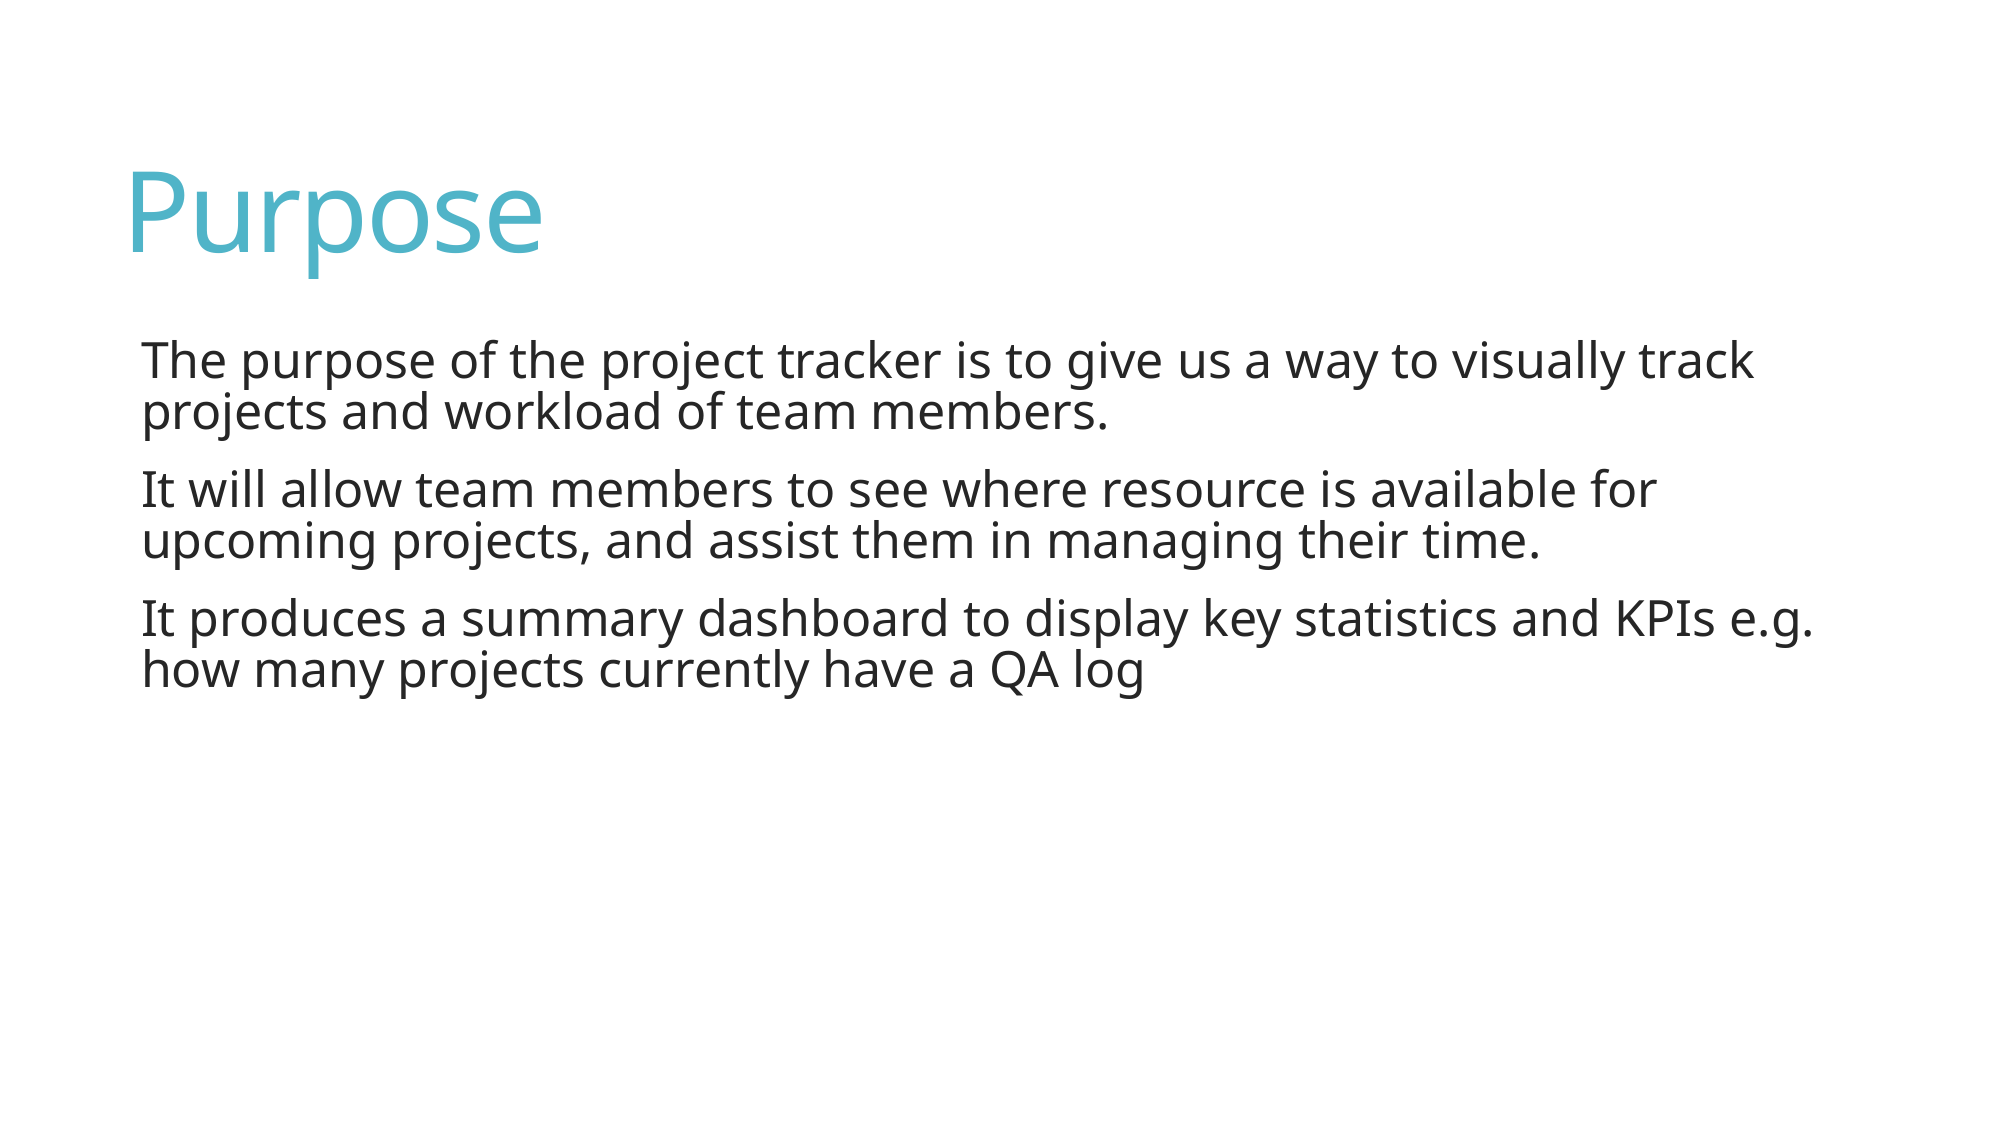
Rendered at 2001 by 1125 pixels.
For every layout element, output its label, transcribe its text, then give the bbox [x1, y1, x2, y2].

title Purpose [107, 81, 1875, 354]
list The purpose of the project tracker is to give us a way to visually track projects and workload of team members. It will allow team members to see where resource is available for upcoming projects, and assist them in managing their time. It produces a summary dashboard to display key statistics and KPIs e.g. how many projects currently have a QA log [111, 329, 1876, 948]
